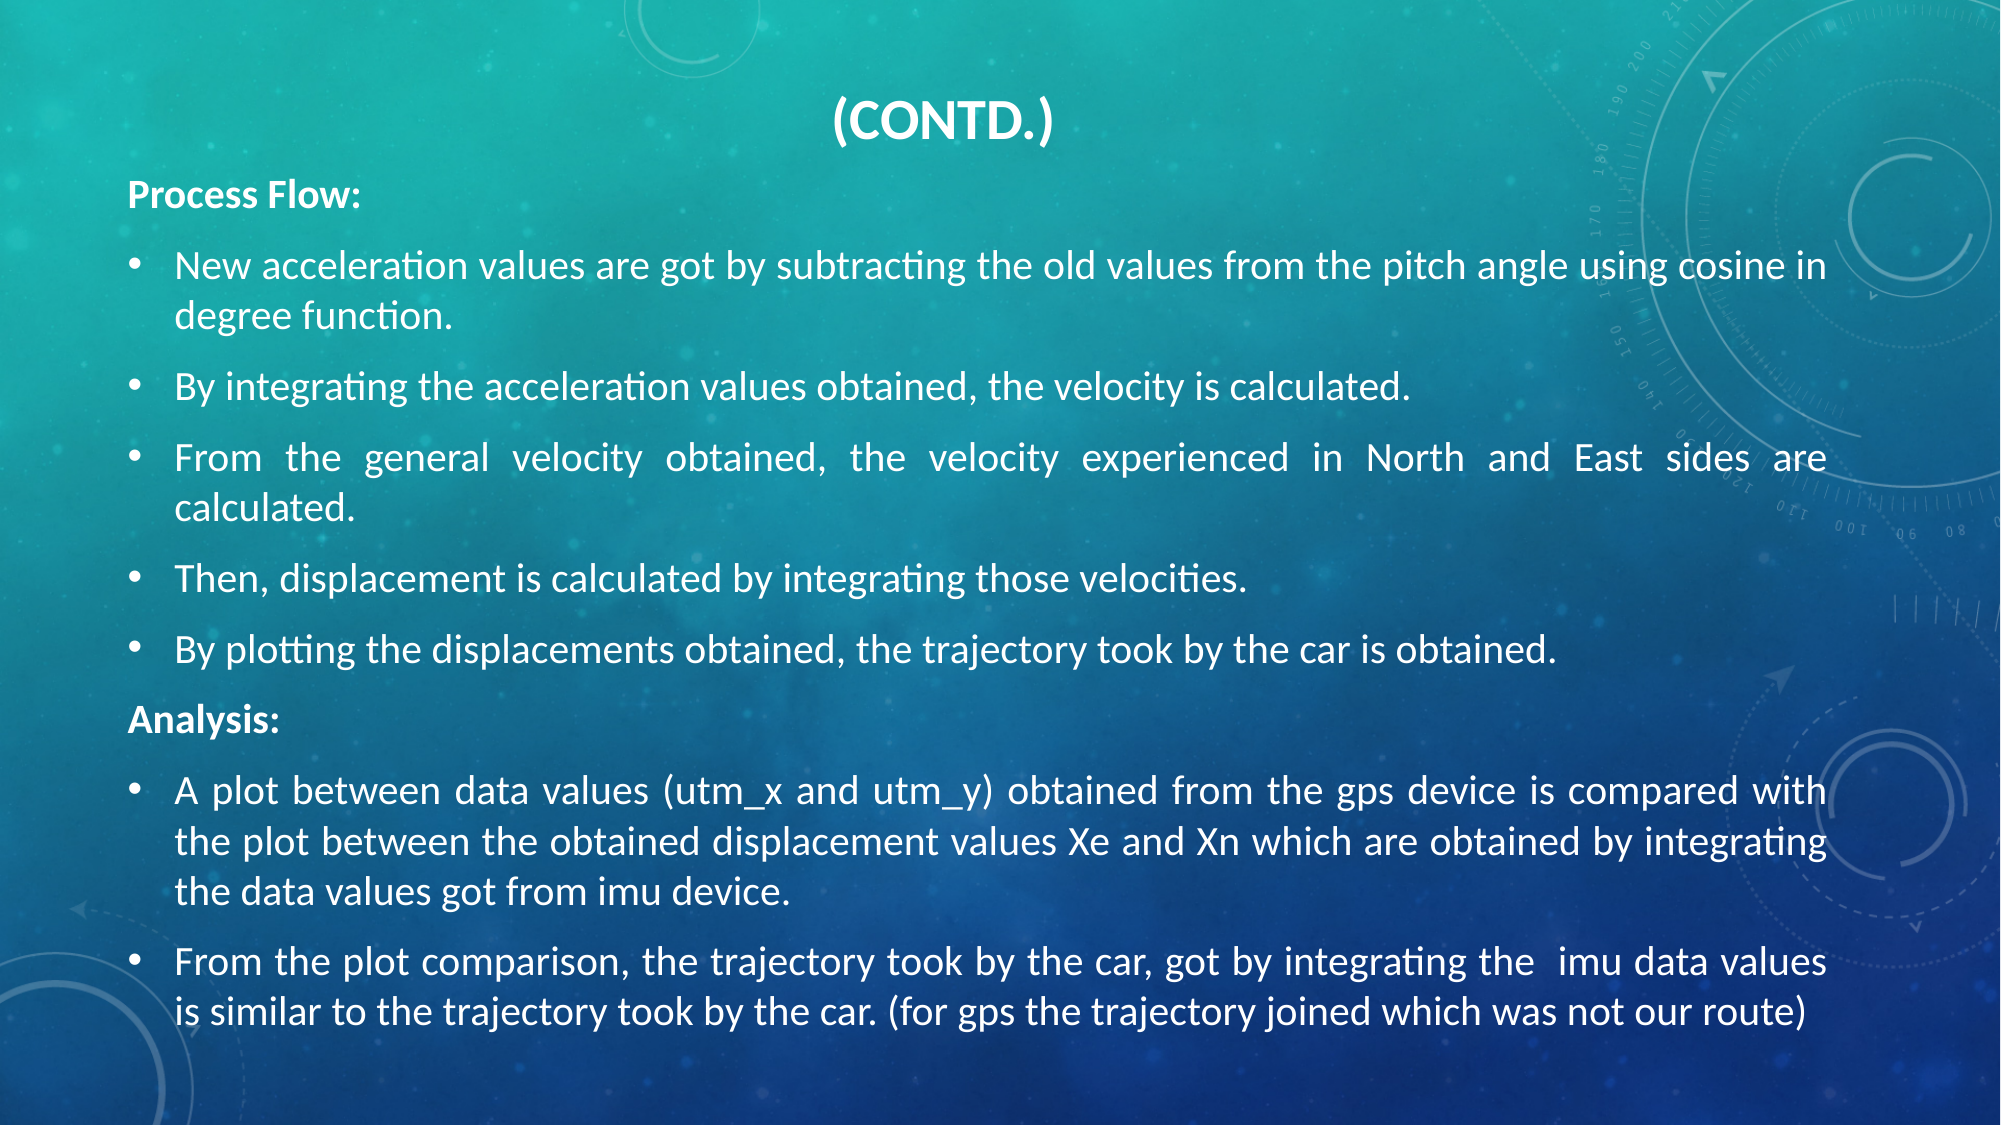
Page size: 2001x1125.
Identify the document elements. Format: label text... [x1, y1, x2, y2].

list Process Flow: New acceleration values are got by subtracting the old values from the pitch angle using cosine in degree function. By integrating the acceleration values obtained, the velocity is calculated. From the general velocity obtained, the velocity experienced in North and East sides are calculated. Then, displacement is calculated by integrating those velocities. By plotting the displacements obtained, the trajectory took by the car is obtained. Analysis: A plot between data values (utm_x and utm_y) obtained from the gps device is compared with the plot between the obtained displacement values Xe and Xn which are obtained by integrating the data values got from imu device. From the plot comparison, the trajectory took by the car, got by integrating the imu data values is similar to the trajectory took by the car. (for gps the trajectory joined which was not our route) [112, 167, 1844, 1035]
title (Contd.) [112, 0, 1775, 167]
picture [0, 0, 2001, 1125]
